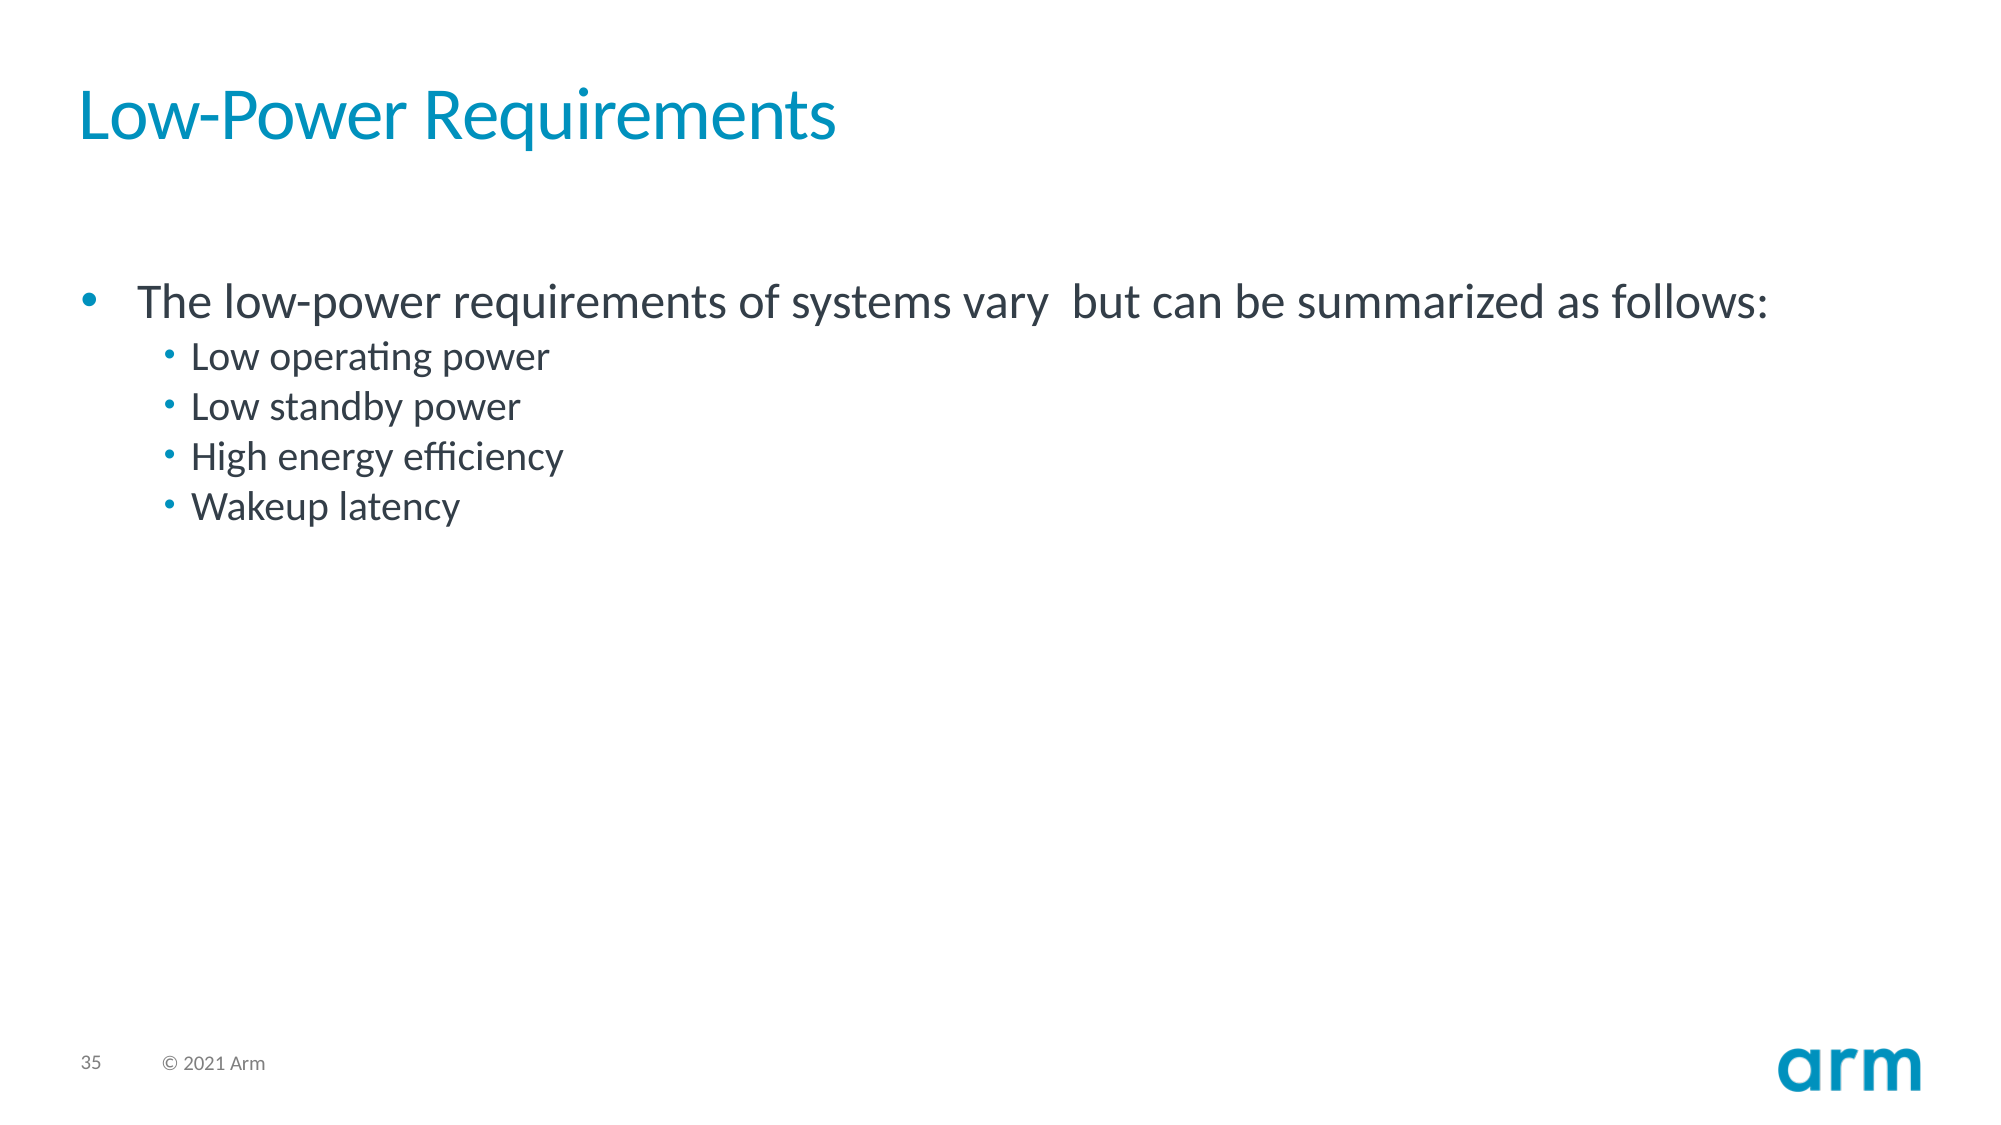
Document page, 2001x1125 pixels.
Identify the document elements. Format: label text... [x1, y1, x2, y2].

picture [1777, 1047, 1922, 1093]
list The low-power requirements of systems vary but can be summarized as follows: Low operating power Low standby power High energy efficiency Wakeup latency [80, 268, 1915, 940]
title Low-Power Requirements [78, 78, 1922, 186]
